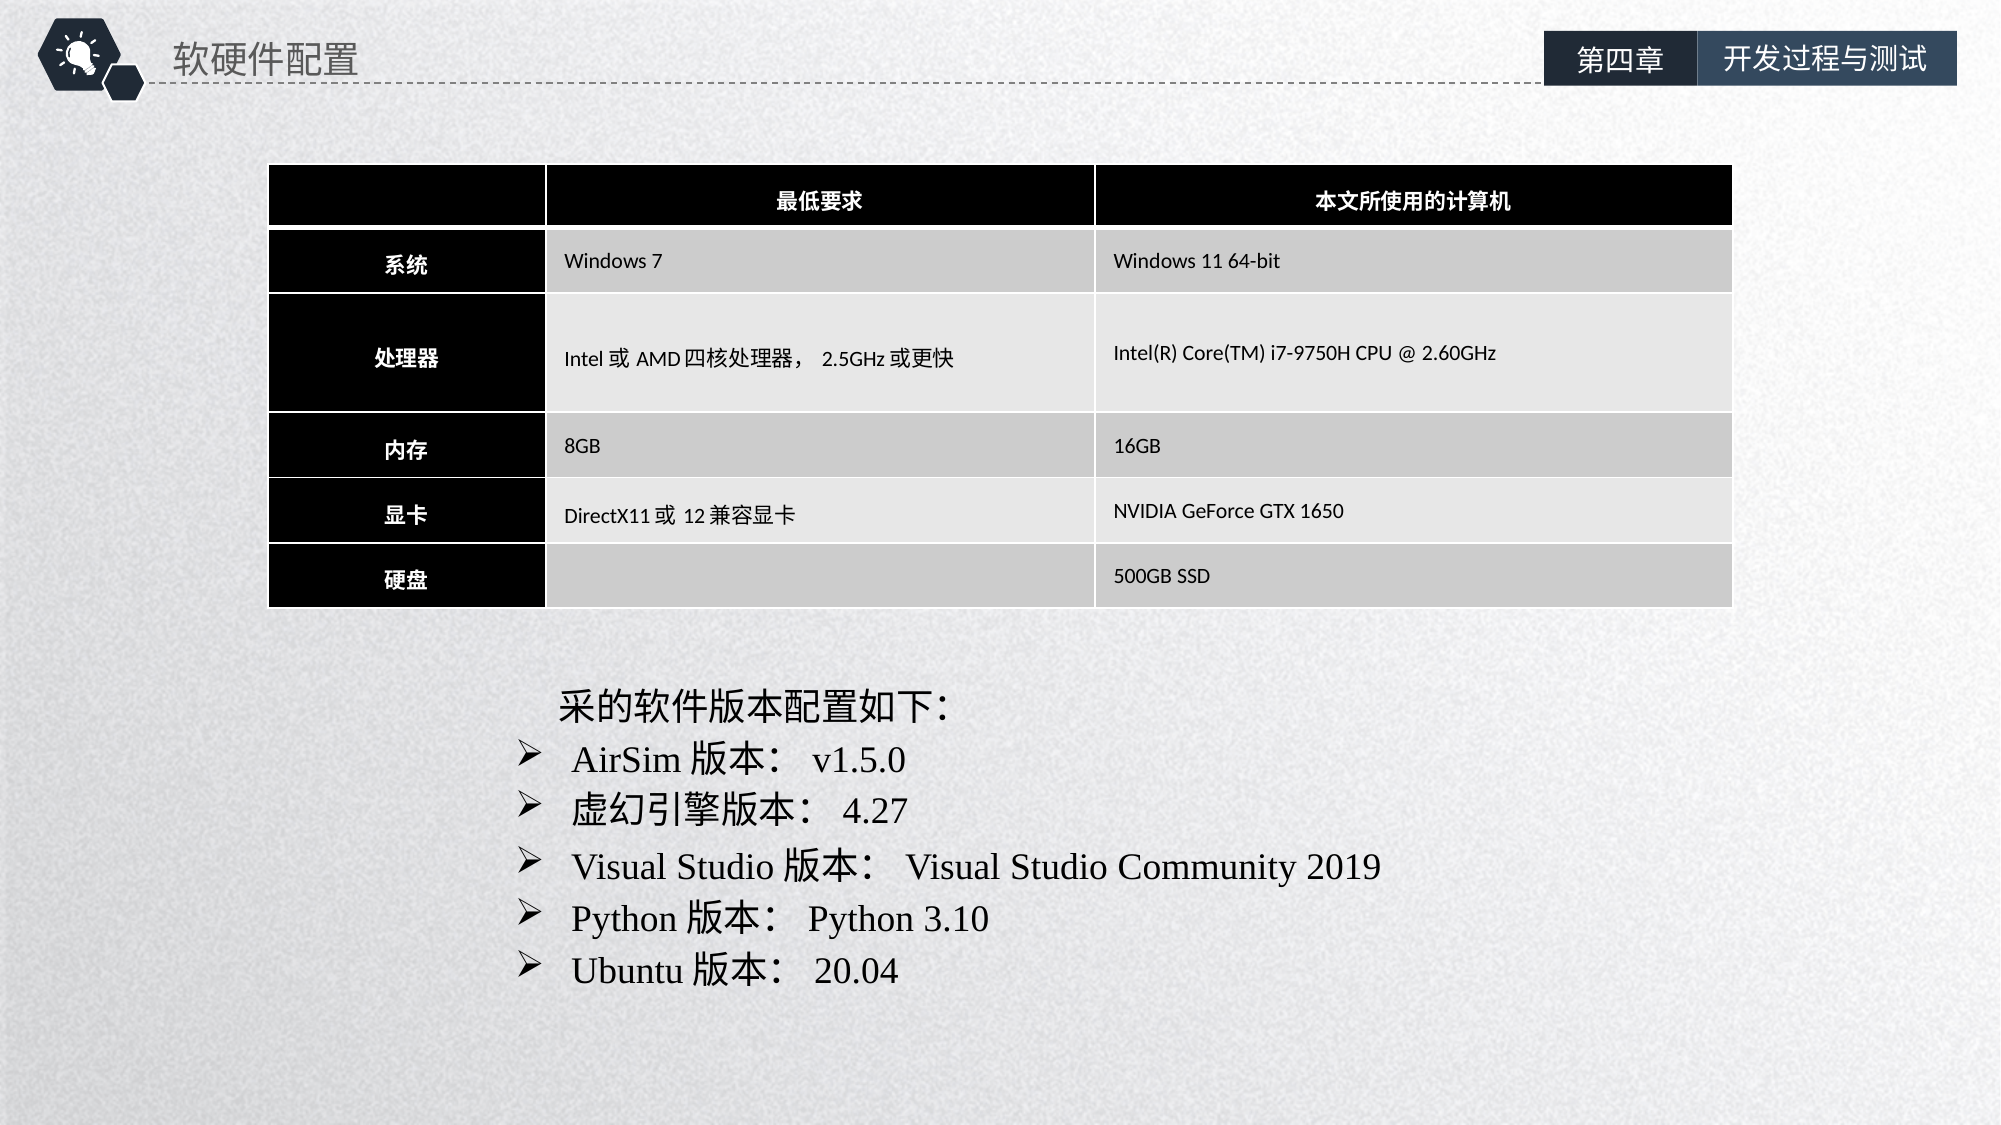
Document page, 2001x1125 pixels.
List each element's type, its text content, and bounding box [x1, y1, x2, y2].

text_box 软硬件配置 [161, 30, 469, 82]
text_box [1544, 83, 1695, 88]
table_cell 内存 [269, 413, 545, 477]
table_cell Windows 7 [547, 230, 1094, 292]
table_cell 16GB [1096, 413, 1732, 477]
text_box [100, 62, 148, 104]
text_box [64, 34, 70, 41]
table_cell 系统 [269, 230, 545, 292]
text_box [59, 61, 66, 67]
text_box 采的软件版本配置如下： AirSim版本：v1.5.0 虚幻引擎版本：4.27 Visual Studio版本：Visual Studio Community 2019 Python版本：Python 3.10 Ubuntu版本：20.04 [500, 668, 1501, 999]
text_box [1542, 29, 1695, 82]
table_cell Intel或AMD四核处理器，2.5GHz或更快 [547, 294, 1094, 411]
table_cell 硬盘 [269, 544, 545, 607]
table_cell 显卡 [269, 478, 545, 542]
table_cell [547, 544, 1094, 607]
table_cell NVIDIA GeForce GTX 1650 [1096, 478, 1732, 542]
table_cell Intel(R) Core(TM) i7-9750H CPU @ 2.60GHz [1096, 294, 1732, 411]
table_cell 处理器 [269, 294, 545, 411]
table_cell 500GB SSD [1096, 544, 1732, 607]
table_cell 8GB [547, 413, 1094, 477]
table_header [269, 165, 545, 225]
text_box 第四章 [1544, 36, 1698, 83]
table_cell DirectX11或12兼容显卡 [547, 478, 1094, 542]
table_header 最低要求 [547, 165, 1094, 225]
table_header 本文所使用的计算机 [1096, 165, 1732, 225]
text_box 开发过程与测试 [1695, 34, 1956, 82]
text_box [1695, 29, 1959, 88]
picture [0, 0, 2001, 1125]
table_cell Windows 11 64-bit [1096, 230, 1732, 292]
text_box [65, 41, 97, 76]
text_box [37, 18, 121, 91]
